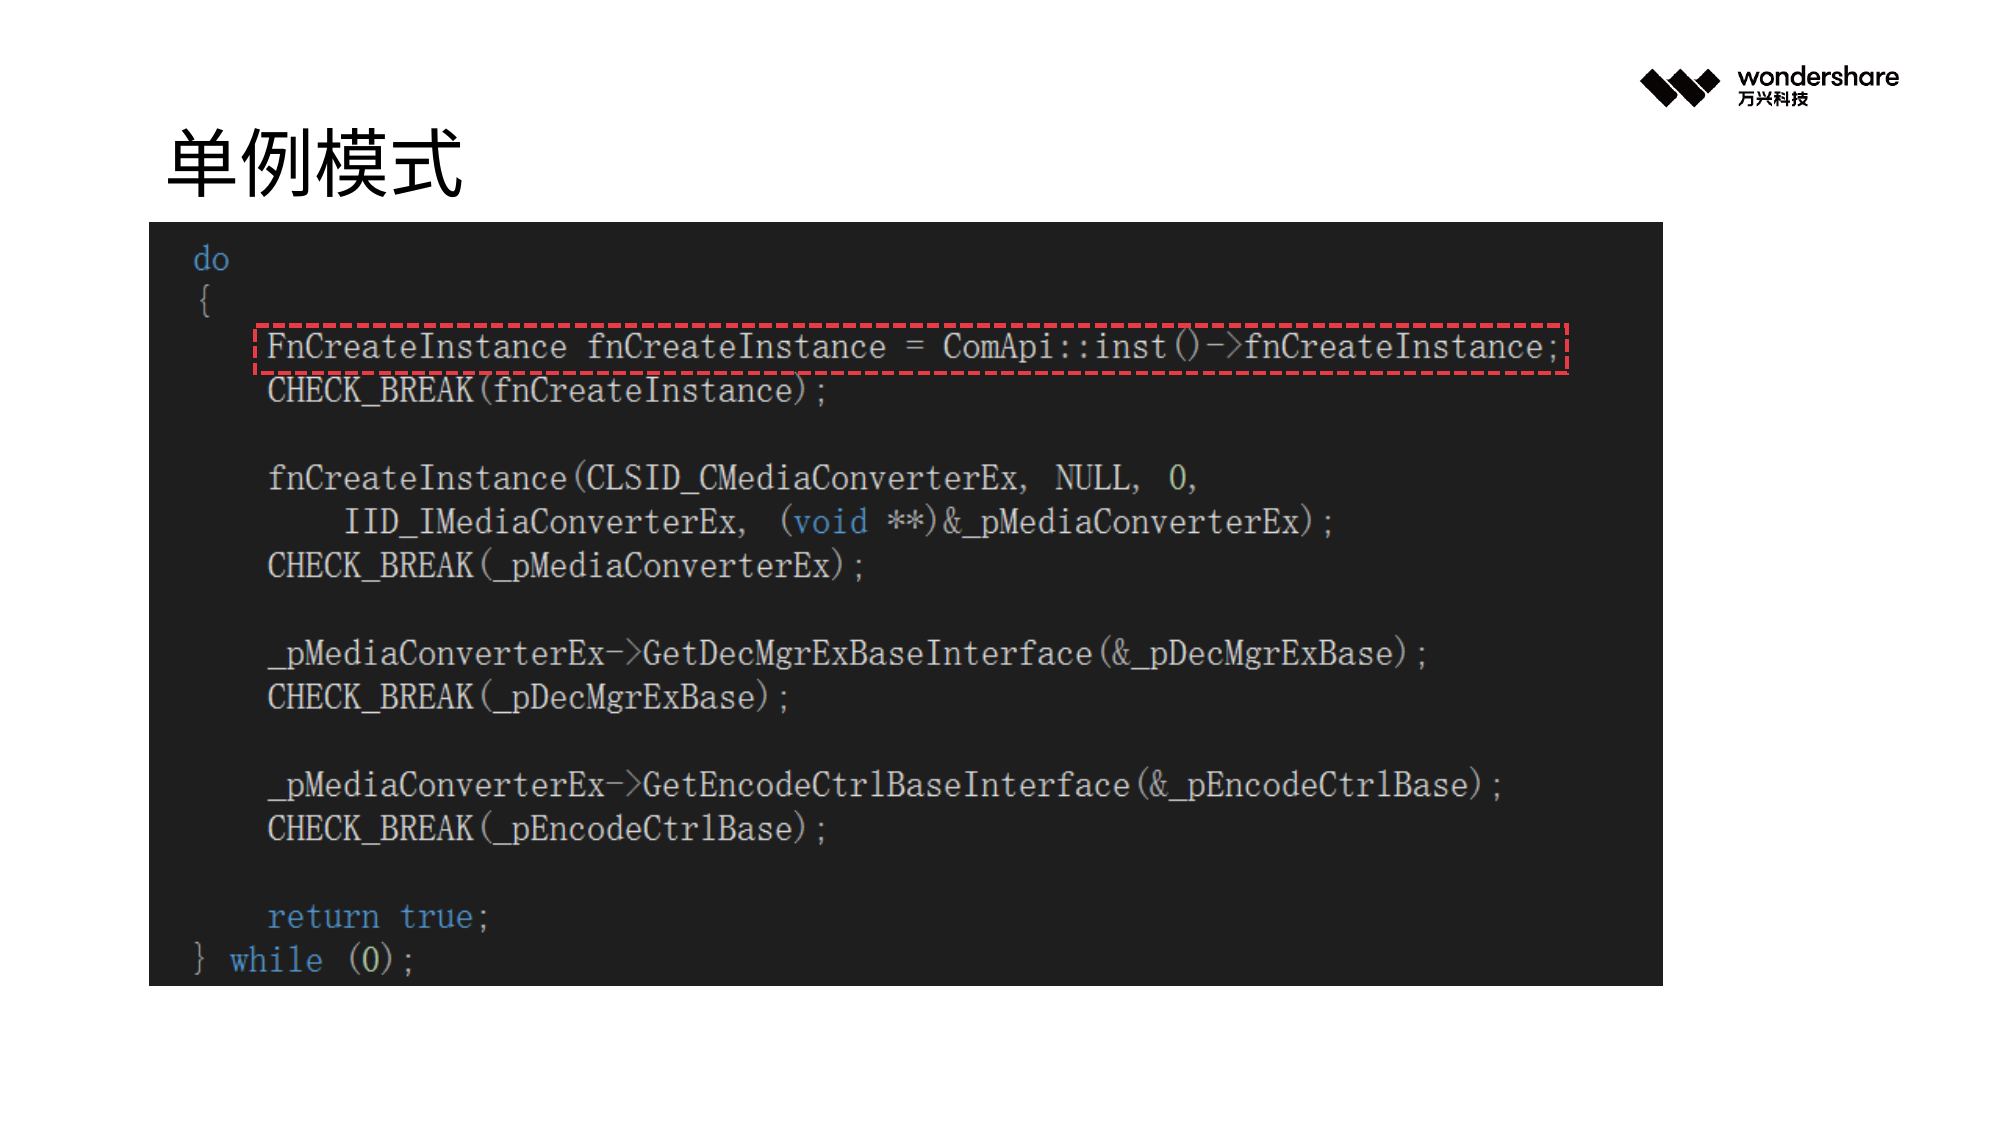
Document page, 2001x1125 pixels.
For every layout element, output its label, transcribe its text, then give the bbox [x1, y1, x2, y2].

picture [1620, 54, 1918, 118]
text_box 单例模式 [149, 101, 516, 222]
picture [149, 222, 1663, 986]
